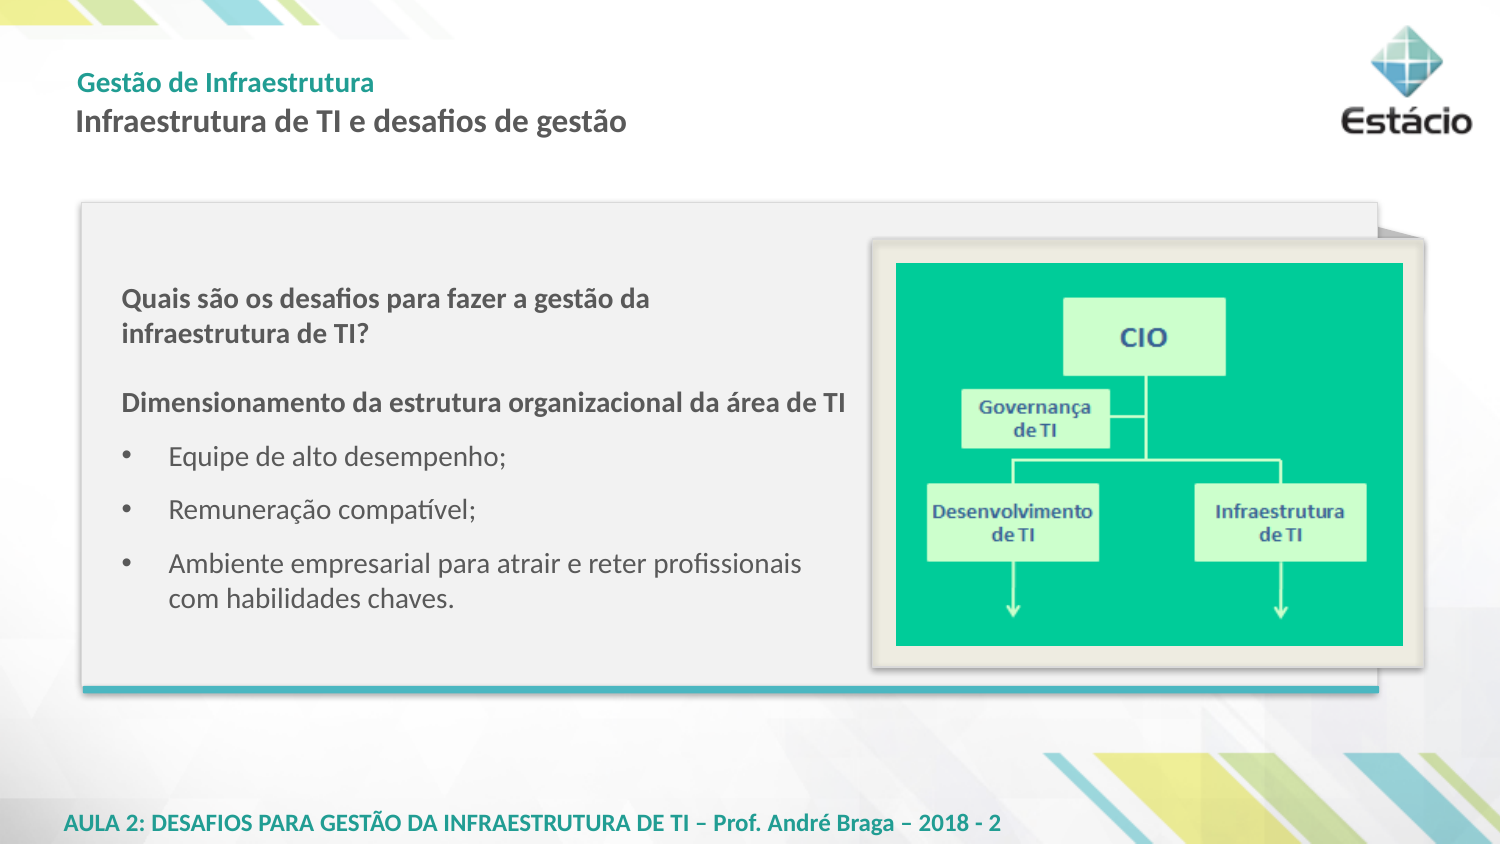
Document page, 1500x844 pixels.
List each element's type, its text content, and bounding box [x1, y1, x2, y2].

text_box [81, 201, 1378, 686]
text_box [872, 238, 1424, 668]
text_box Quais são os desafios para fazer a gestão da infraestrutura de TI? [106, 271, 838, 357]
text_box [82, 685, 1380, 695]
text_box Dimensionamento da estrutura organizacional da área de TI Equipe de alto desempenho; Remuneração compatível; Ambiente empresarial para atrair e reter profissionais com habilidades chaves. [106, 375, 866, 622]
text_box [1382, 227, 1416, 236]
text_box Infraestrutura de TI e desafios de gestão [60, 92, 650, 147]
picture [0, 0, 1500, 844]
